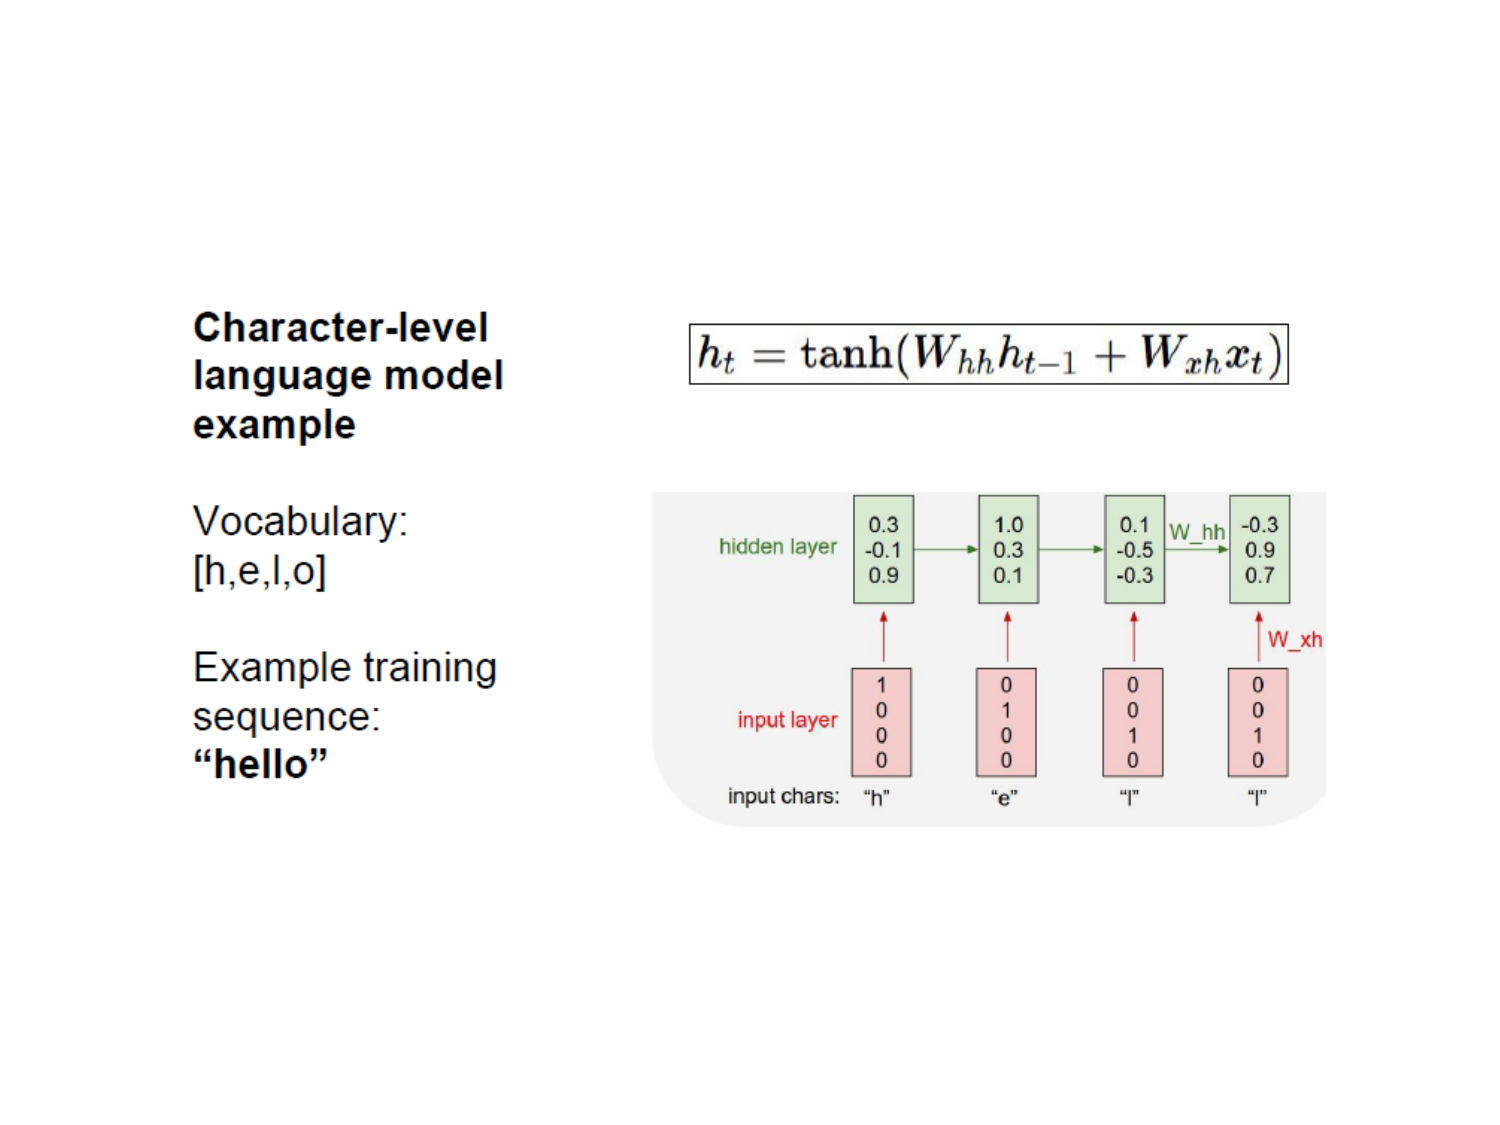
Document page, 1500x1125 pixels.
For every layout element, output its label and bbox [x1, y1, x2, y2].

picture [173, 297, 1327, 828]
